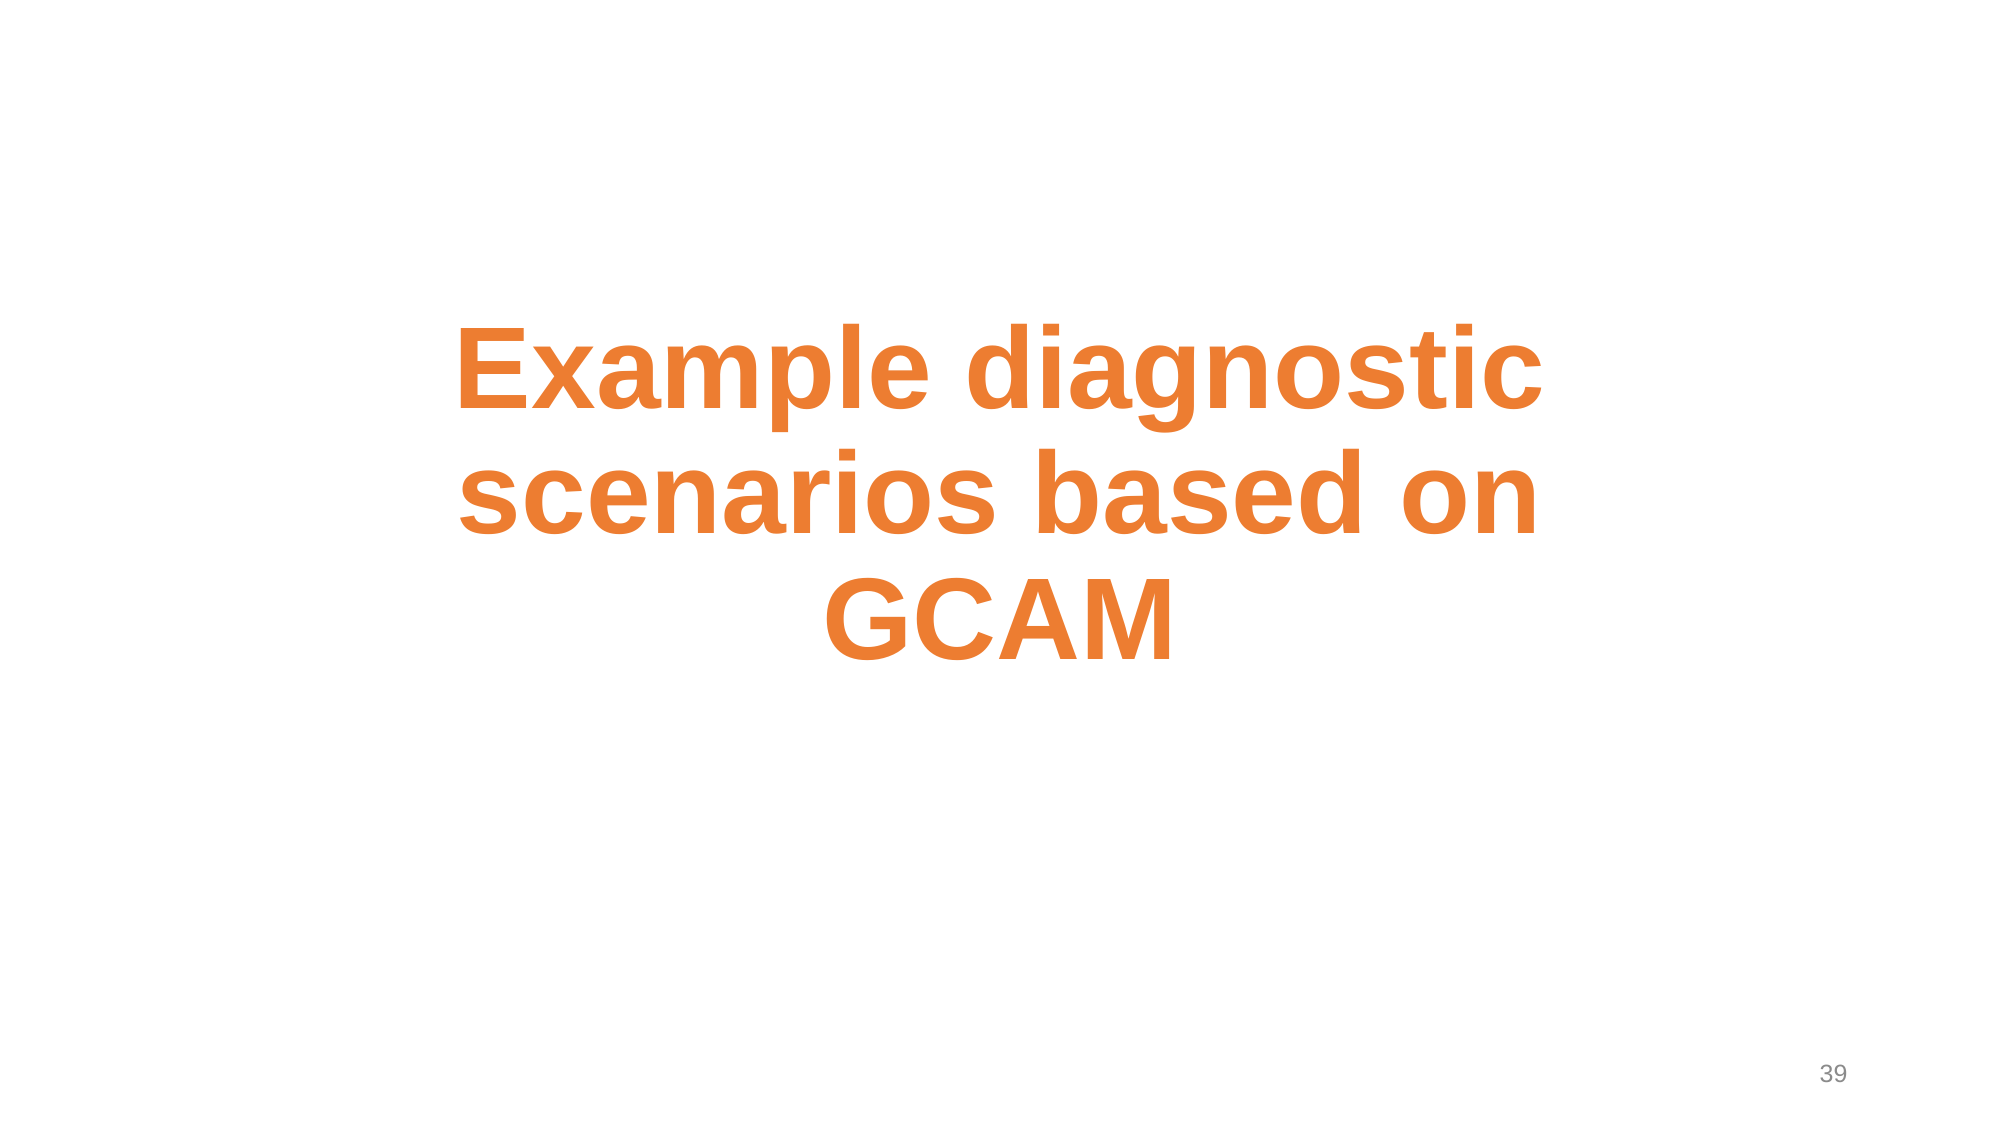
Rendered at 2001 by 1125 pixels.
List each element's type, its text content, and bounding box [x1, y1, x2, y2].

slide_number 39 [1412, 1042, 1863, 1103]
title Example diagnostic scenarios based on GCAM [249, 300, 1750, 692]
